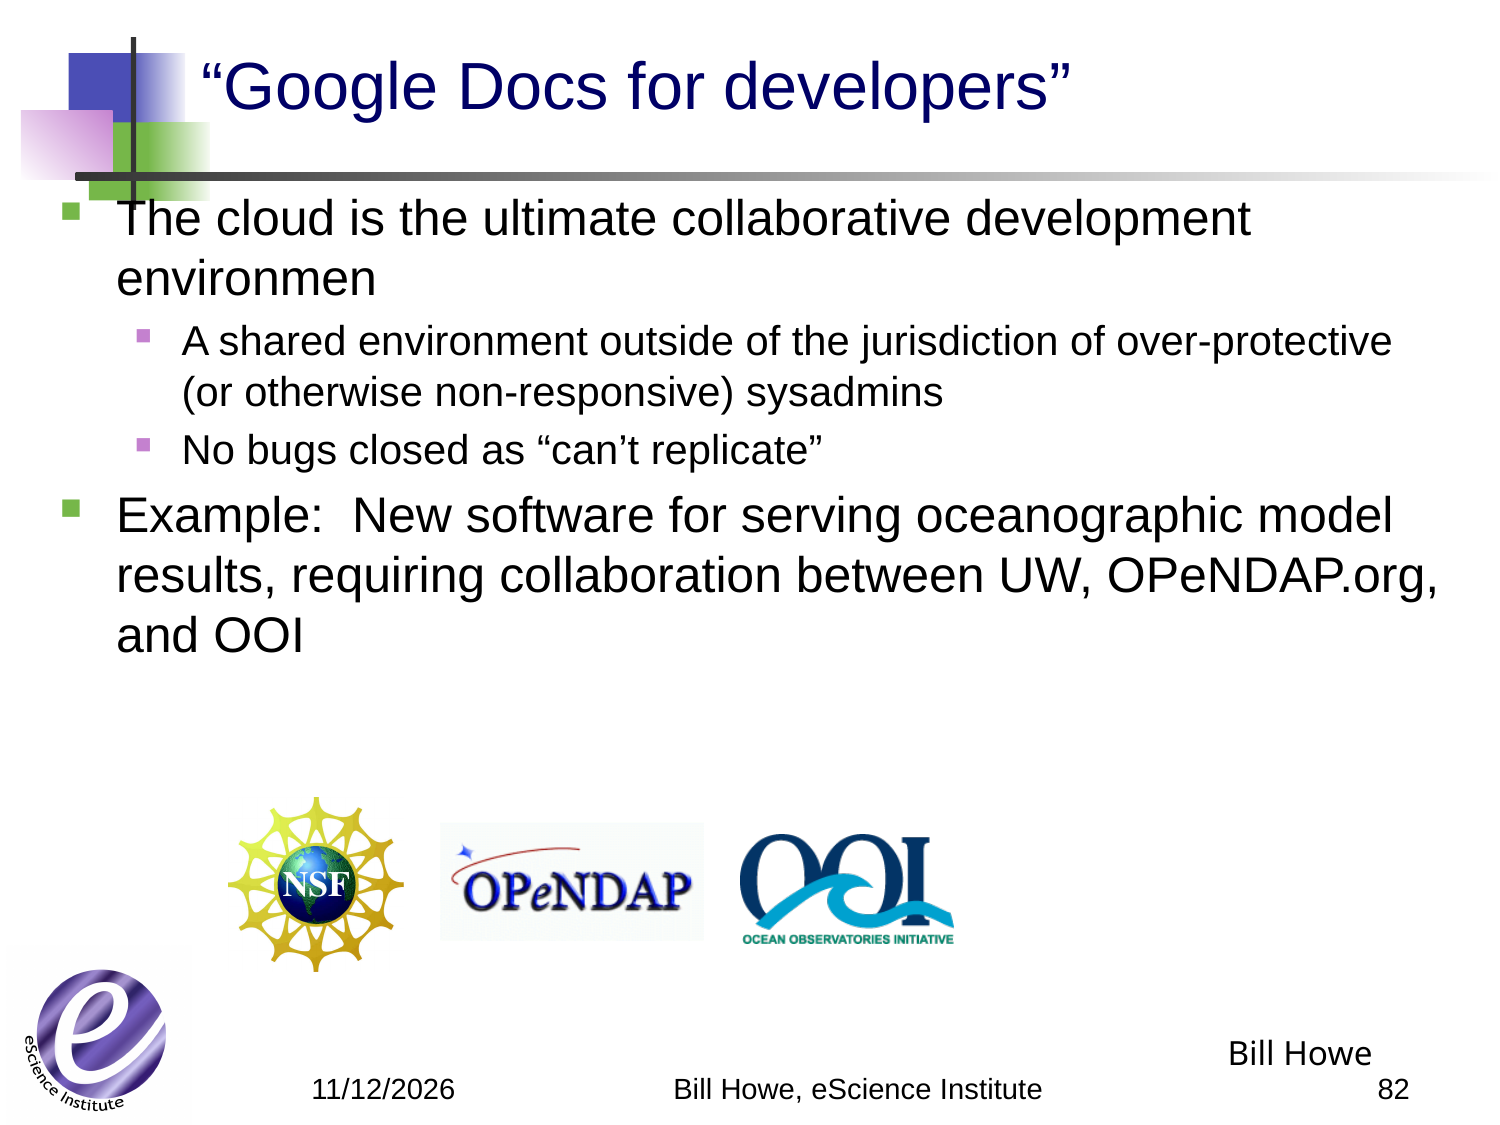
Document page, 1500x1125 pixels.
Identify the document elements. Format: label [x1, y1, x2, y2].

title [186, 52, 1466, 130]
slide_number [296, 1038, 609, 1113]
slide_number [1112, 1037, 1425, 1113]
picture [6, 945, 192, 1125]
picture [740, 834, 954, 944]
picture [440, 821, 704, 941]
text_box [1074, 1024, 1388, 1080]
list [44, 178, 1459, 917]
footer [620, 1037, 1096, 1113]
picture [227, 796, 404, 973]
